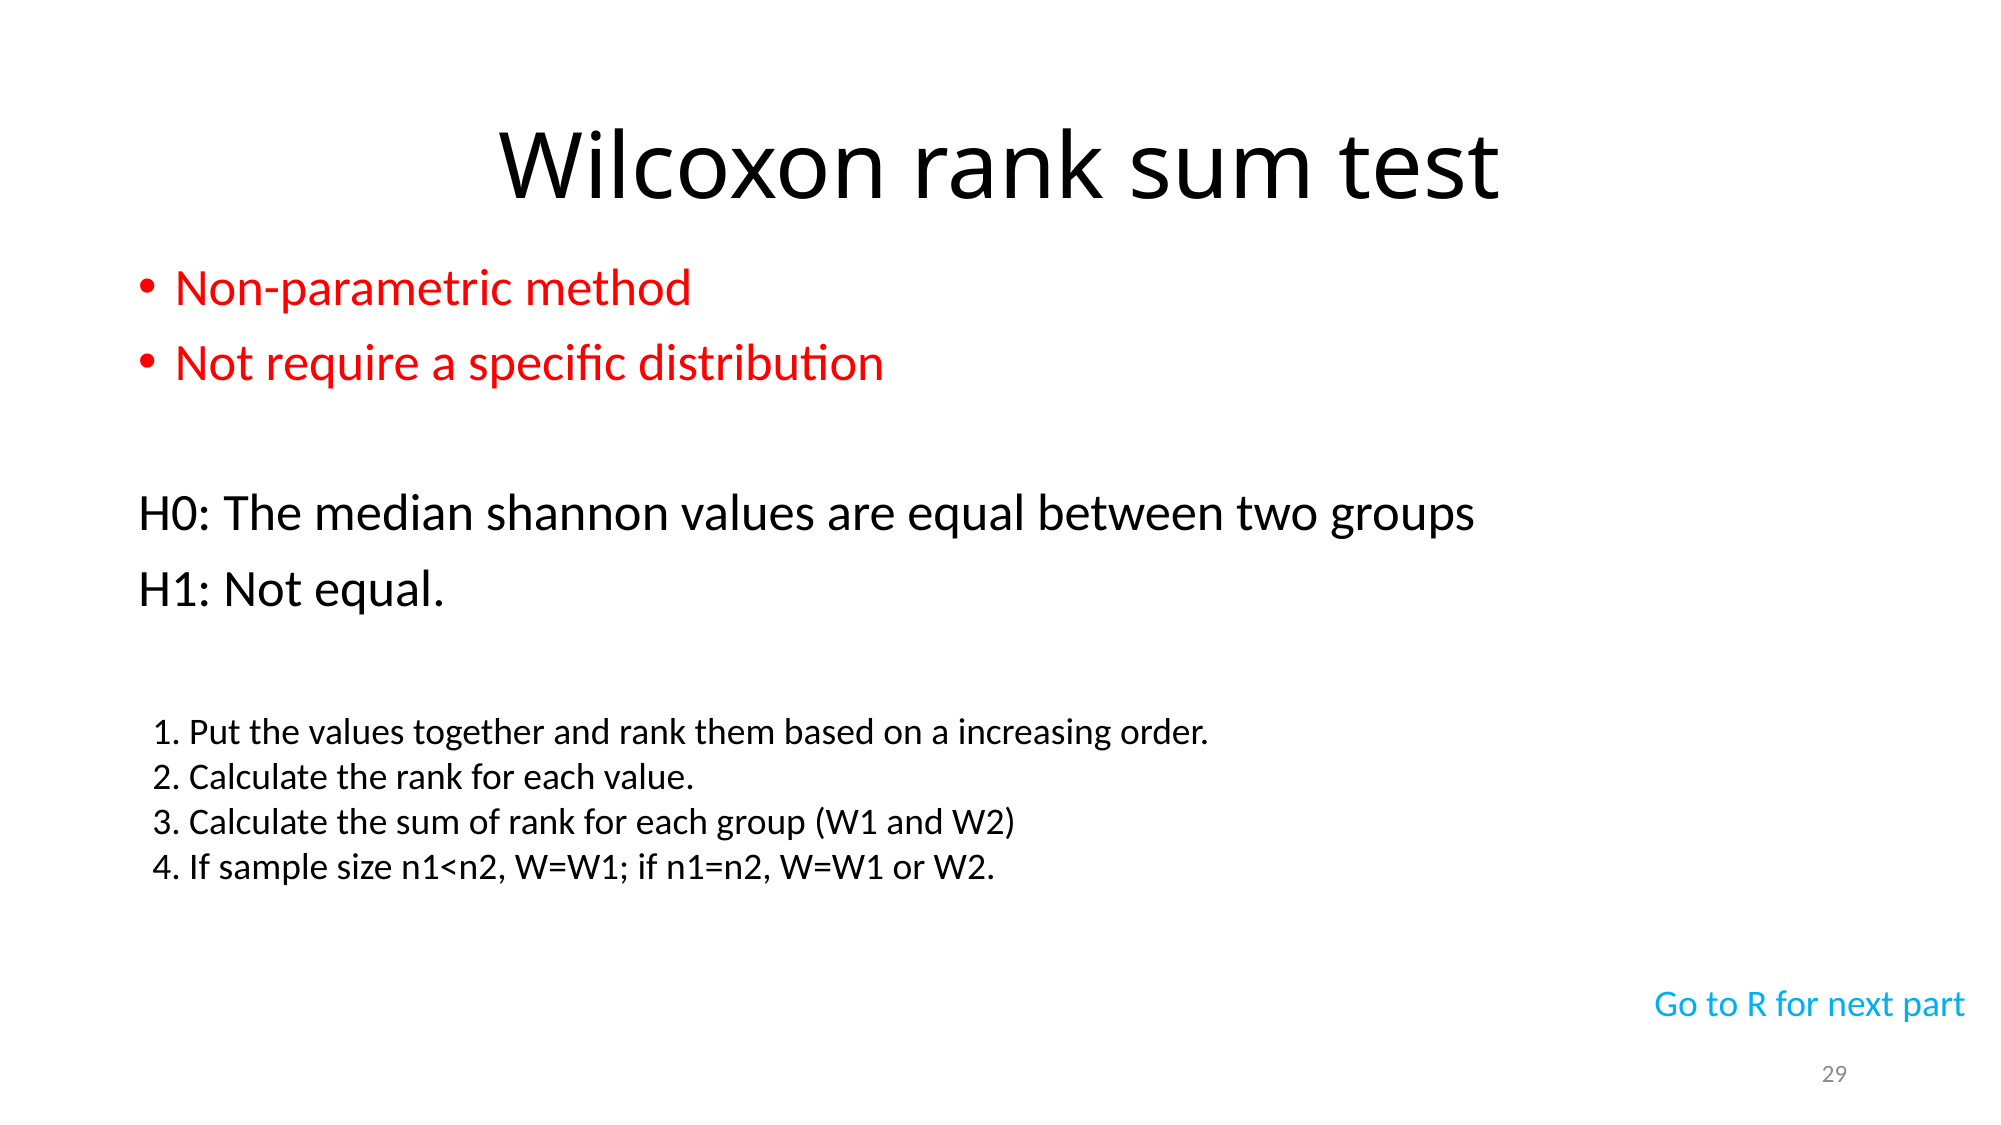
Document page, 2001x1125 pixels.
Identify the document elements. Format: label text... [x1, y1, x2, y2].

title Wilcoxon rank sum test [137, 59, 1863, 252]
slide_number 29 [1412, 1042, 1863, 1103]
text_box Go to R for next part [1639, 971, 1981, 1031]
list Non-parametric method Not require a specific distribution H0: The median shannon values are equal between two groups H1: Not equal. [123, 252, 1984, 629]
text_box 1. Put the values together and rank them based on a increasing order. 2. Calculate the rank for each value. 3. Calculate the sum of rank for each group (W1 and W2) 4. If sample size n1<n2, W=W1; if n1=n2, W=W1 or W2. [137, 699, 1242, 940]
